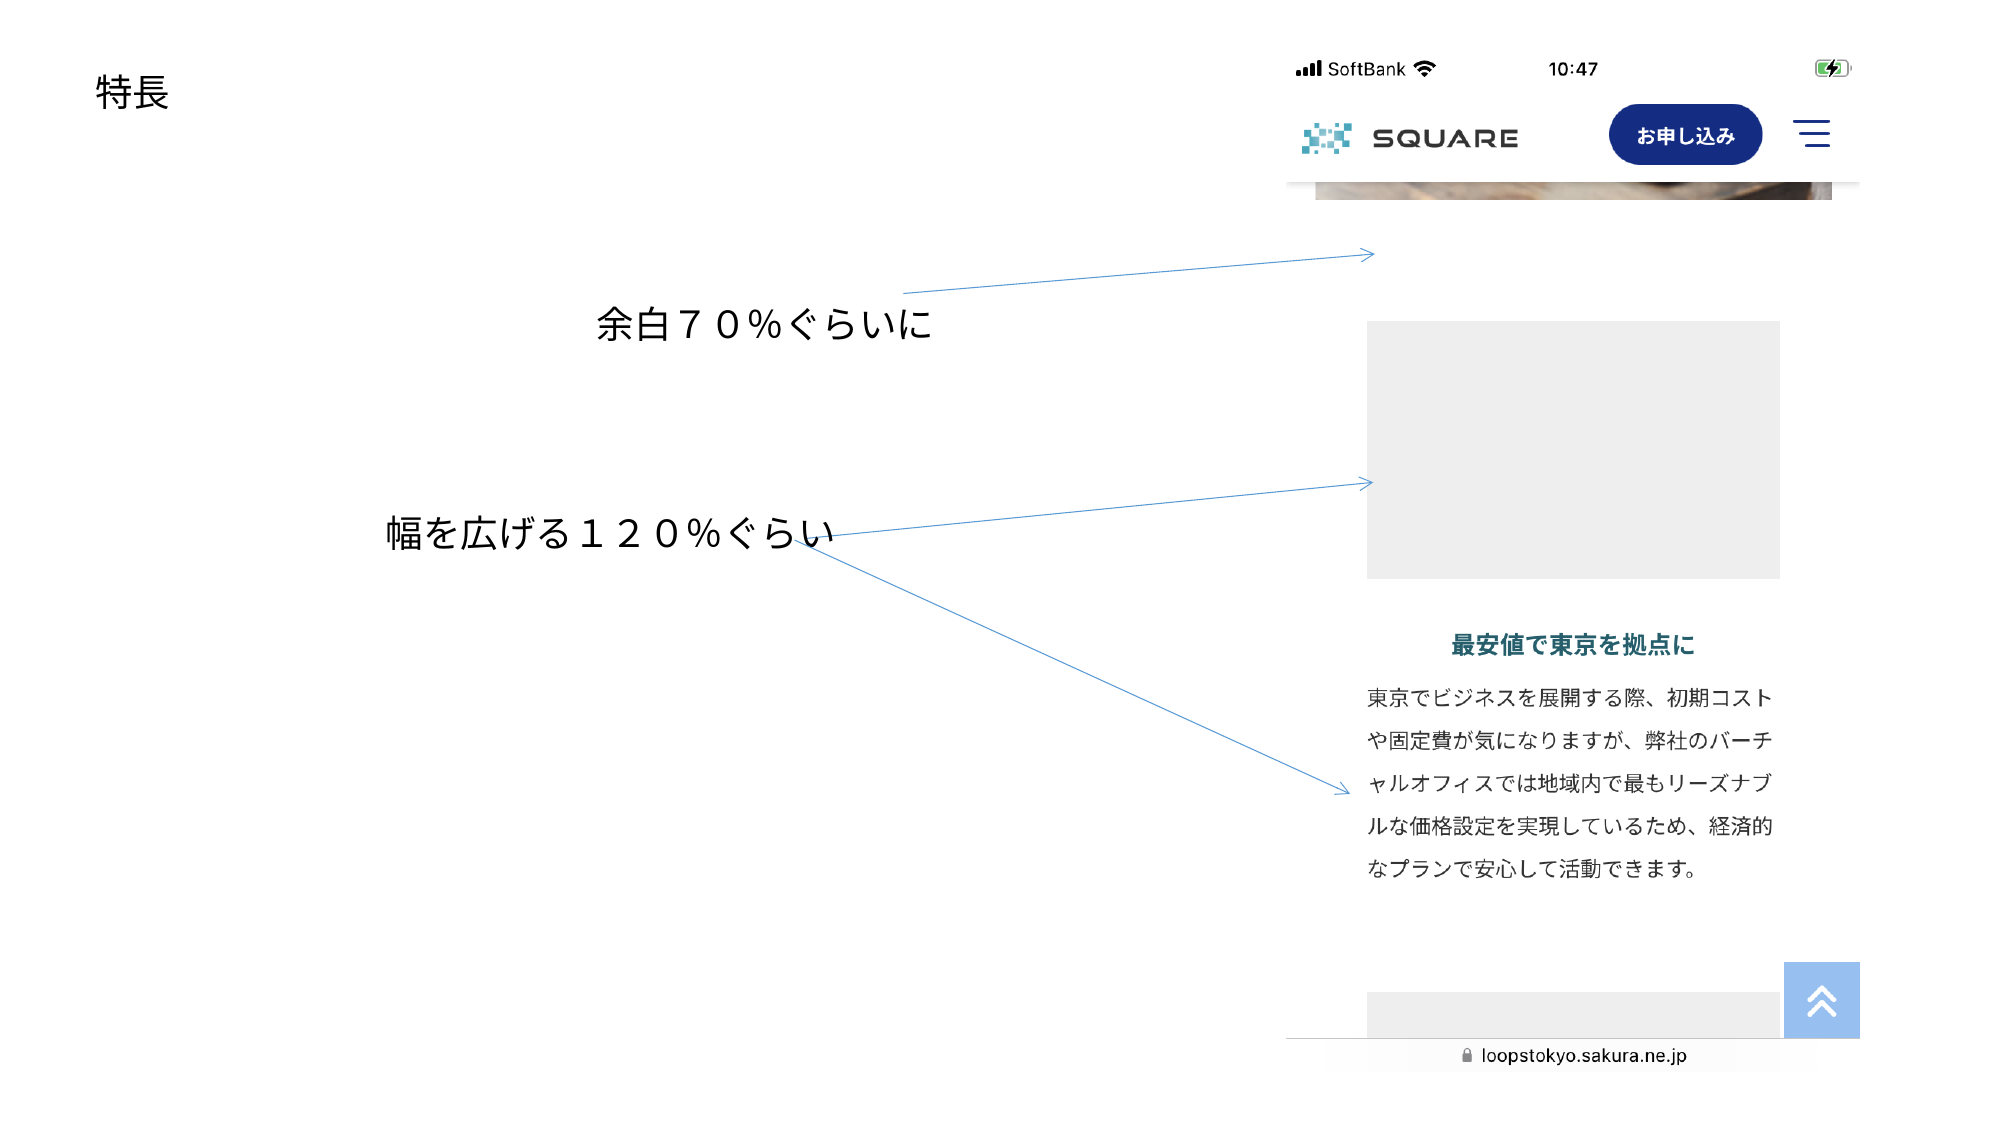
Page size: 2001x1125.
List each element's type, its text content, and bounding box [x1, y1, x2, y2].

text_box 余白７０％ぐらいに [581, 293, 1005, 354]
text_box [806, 482, 1374, 539]
text_box 幅を広げる１２０％ぐらい [370, 502, 851, 562]
text_box 特長 [80, 61, 186, 122]
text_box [794, 540, 1351, 794]
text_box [903, 253, 1375, 294]
picture [1286, 53, 1860, 1072]
